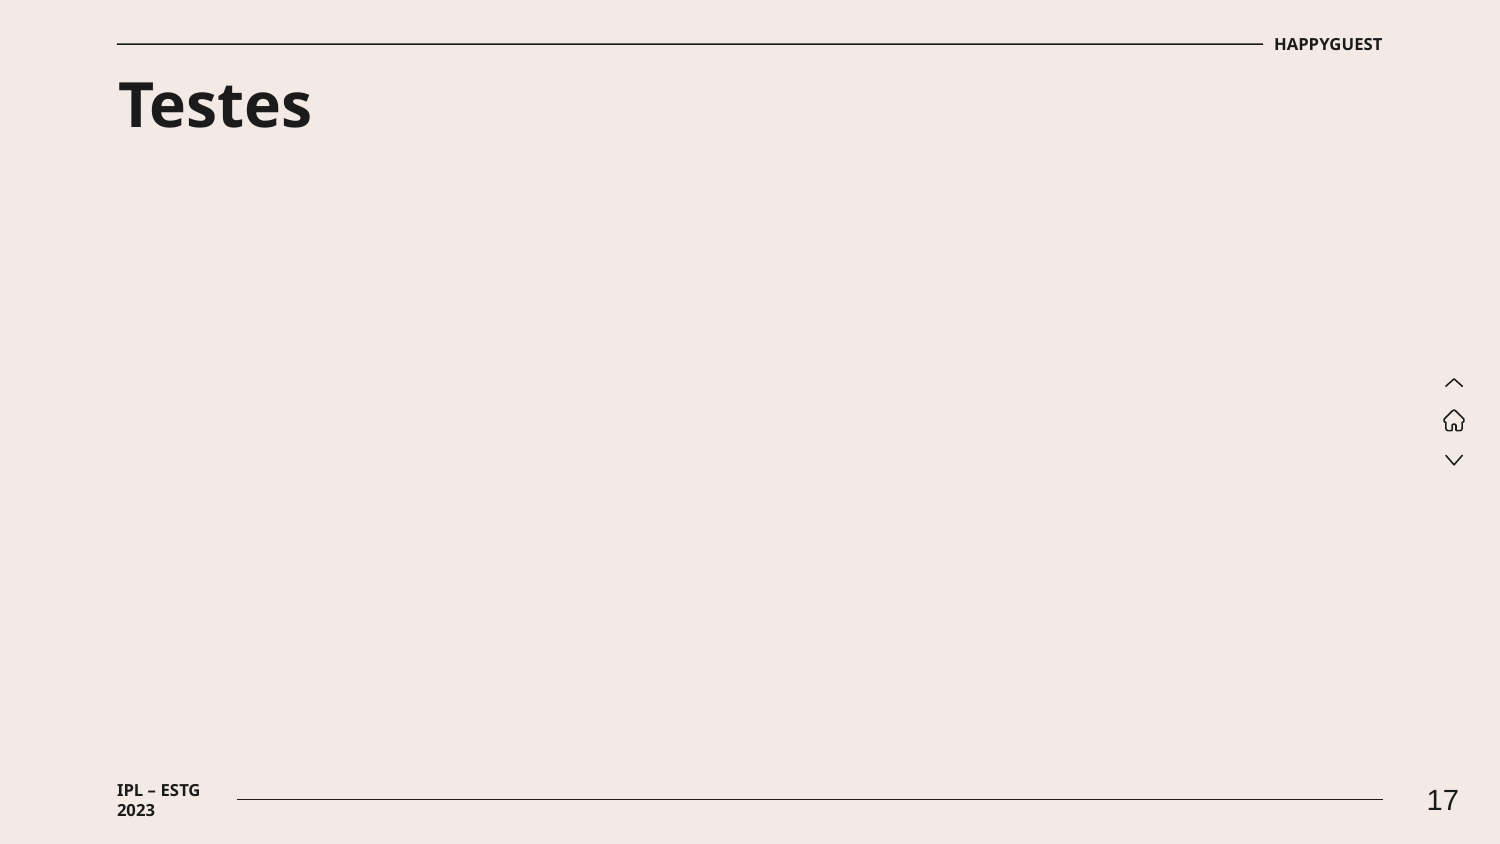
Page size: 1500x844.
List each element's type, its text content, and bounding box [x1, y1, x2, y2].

text_box [1444, 410, 1464, 431]
title Testes [118, 64, 750, 140]
title IPL – ESTG 2023 [116, 787, 237, 812]
title HAPPYGUEST [1263, 32, 1383, 56]
text_box 17 [1411, 774, 1500, 824]
text_box [1435, 402, 1473, 439]
